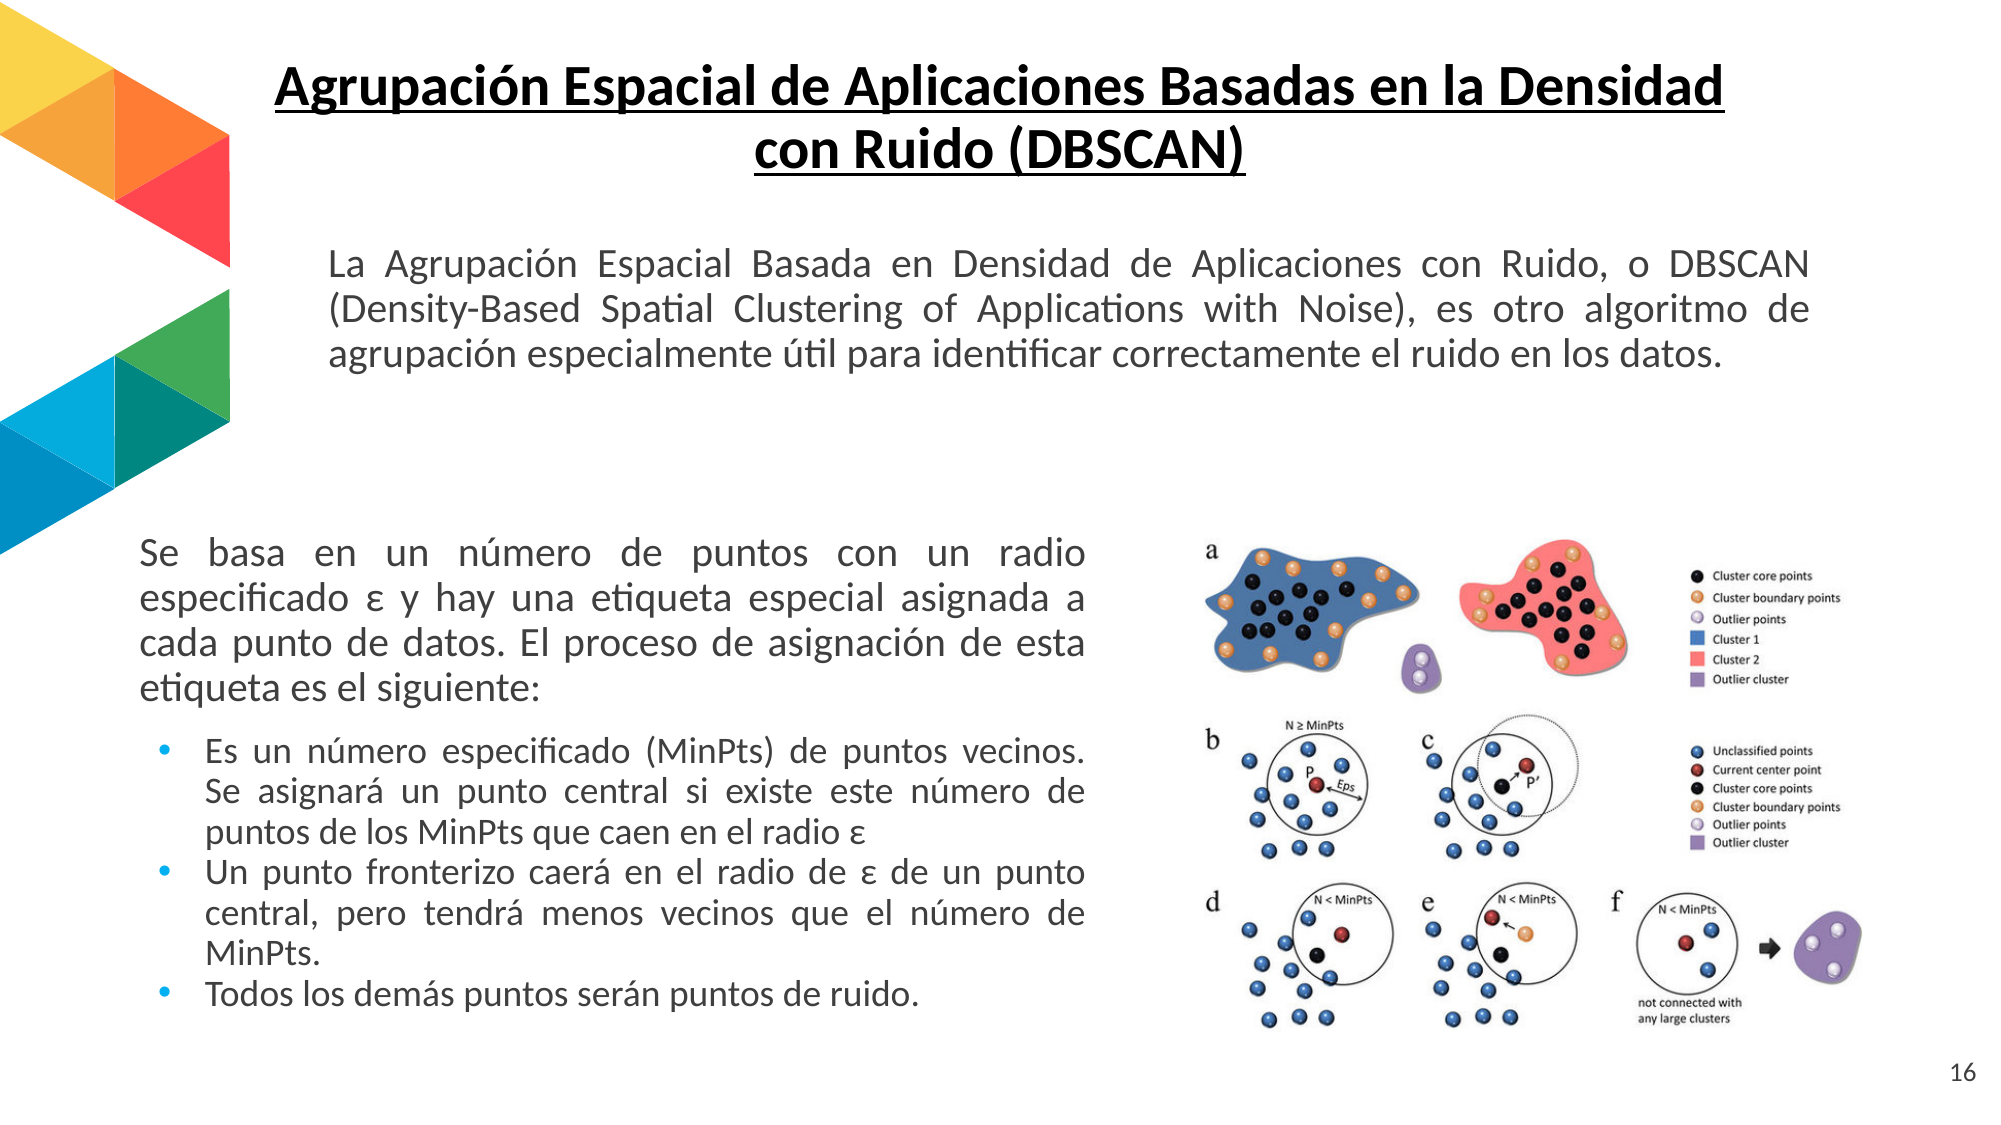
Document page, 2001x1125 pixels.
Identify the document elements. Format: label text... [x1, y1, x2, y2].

title Agrupación Espacial de Aplicaciones Basadas en la Densidad con Ruido (DBSCAN) [243, 48, 1757, 234]
subtitle La Agrupación Espacial Basada en Densidad de Aplicaciones con Ruido, o DBSCAN (Density-Based Spatial Clustering of Applications with Noise), es otro algoritmo de agrupación especialmente útil para identificar correctamente el ruido en los datos. [313, 233, 1827, 420]
text_box Se basa en un número de puntos con un radio especificado ε y hay una etiqueta especial asignada a cada punto de datos. El proceso de asignación de esta etiqueta es el siguiente: Es un número especificado (MinPts) de puntos vecinos. Se asignará un punto central si existe este número de puntos de los MinPts que caen en el radio ε Un punto fronterizo caerá en el radio de ε de un punto central, pero tendrá menos vecinos que el número de MinPts. Todos los demás puntos serán puntos de ruido. [124, 515, 1102, 1030]
slide_number ‹#› [1871, 1038, 1992, 1125]
picture [1204, 537, 1863, 1033]
